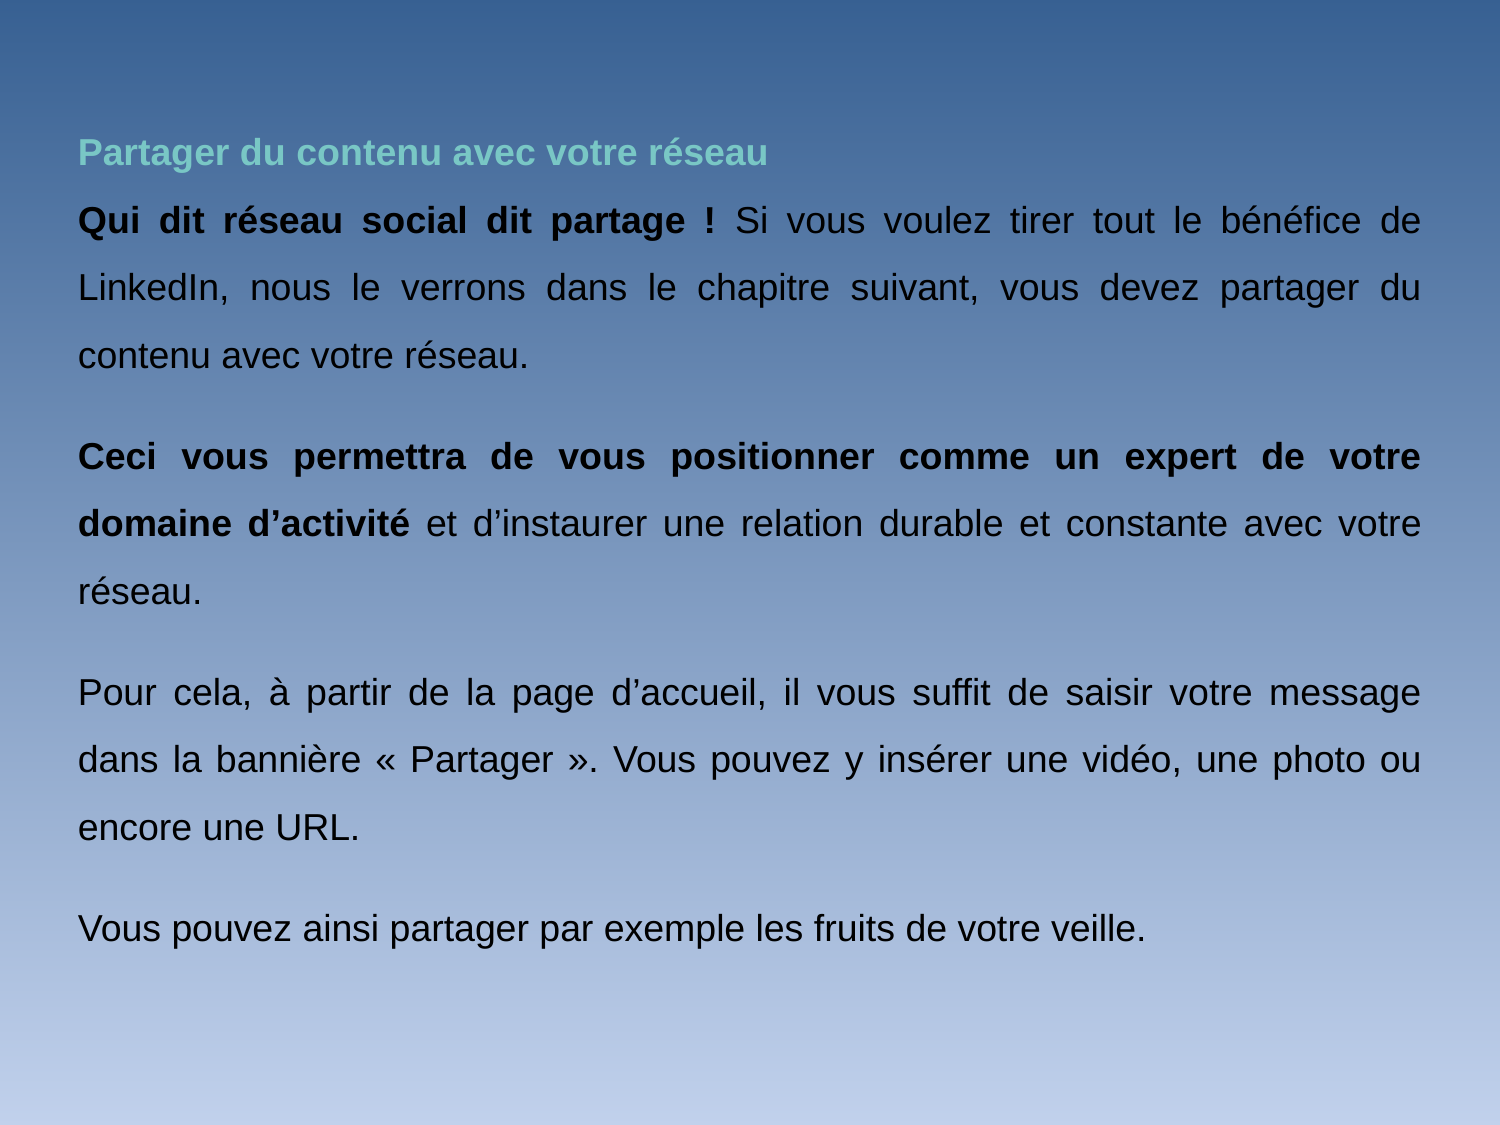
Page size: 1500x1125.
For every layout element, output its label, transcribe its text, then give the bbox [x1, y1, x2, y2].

text_box Partager du contenu avec votre réseau Qui dit réseau social dit partage ! Si vous voulez tirer tout le bénéfice de LinkedIn, nous le verrons dans le chapitre suivant, vous devez partager du contenu avec votre réseau. Ceci vous permettra de vous positionner comme un expert de votre domaine d’activité et d’instaurer une relation durable et constante avec votre réseau. Pour cela, à partir de la page d’accueil, il vous suffit de saisir votre message dans la bannière « Partager ». Vous pouvez y insérer une vidéo, une photo ou encore une URL. Vous pouvez ainsi partager par exemple les fruits de votre veille. [63, 98, 1437, 957]
